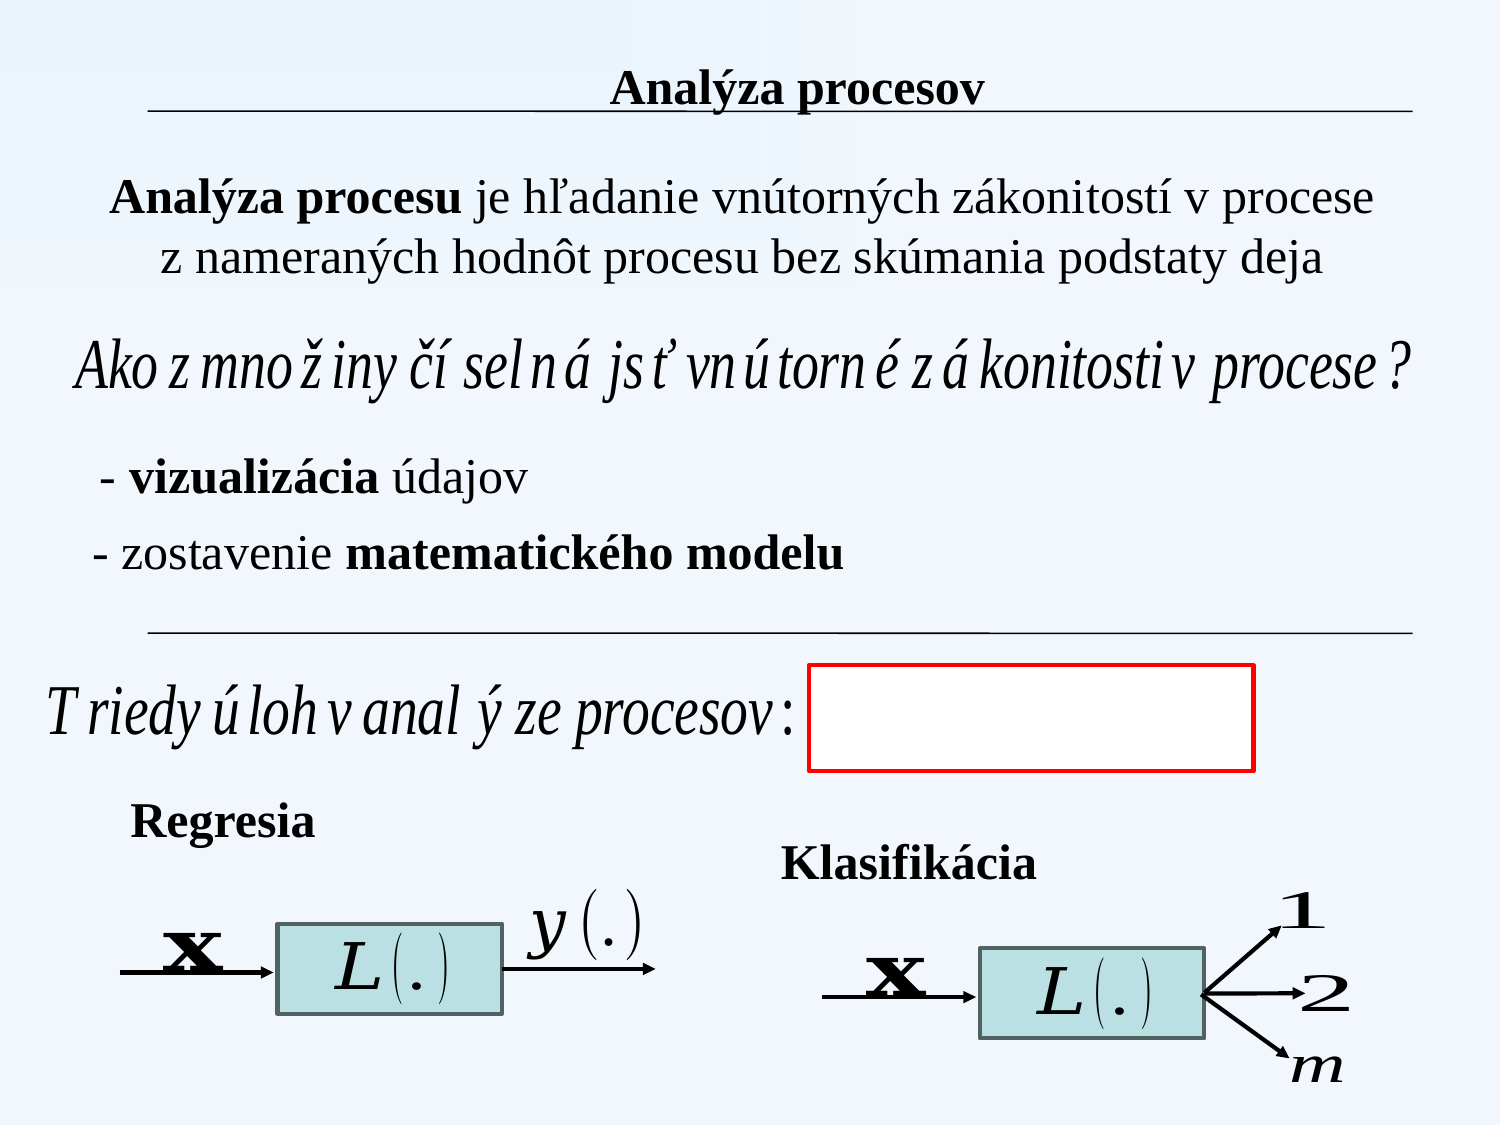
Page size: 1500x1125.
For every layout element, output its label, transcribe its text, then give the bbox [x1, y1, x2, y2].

text_box - vizualizácia údajov [67, 436, 561, 512]
text_box Analýza procesu je hľadanie vnútorných zákonitostí v procese z nameraných hodnôt procesu bez skúmania podstaty deja [68, 156, 1417, 291]
text_box [275, 922, 504, 1016]
text_box Analýza procesov [140, 46, 1455, 122]
text_box [807, 663, 1256, 773]
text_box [1204, 925, 1282, 992]
text_box Regresia [112, 780, 334, 855]
text_box Klasifikácia [761, 821, 1057, 897]
text_box [978, 946, 1199, 1040]
text_box - zostavenie matematického modelu [68, 512, 869, 588]
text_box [1200, 994, 1290, 1059]
